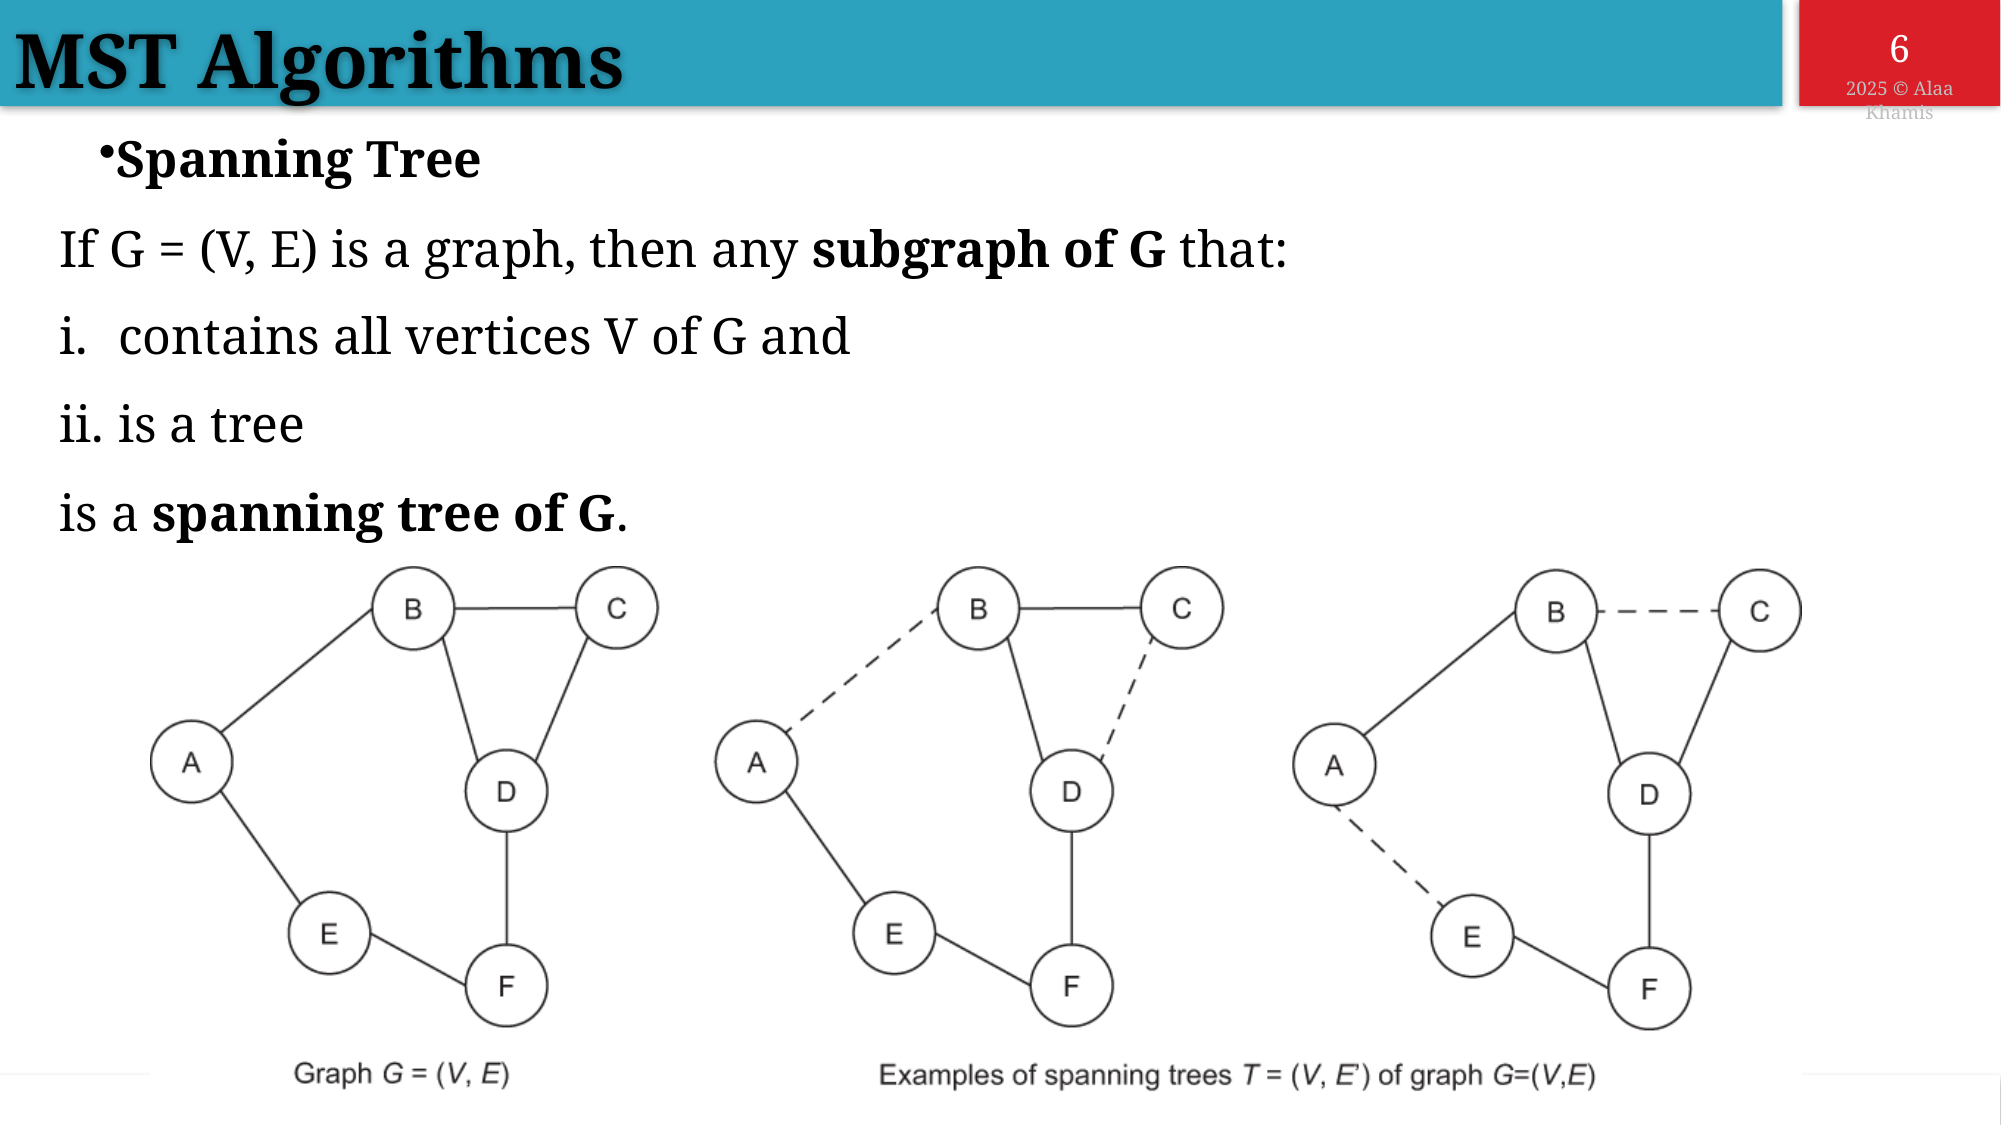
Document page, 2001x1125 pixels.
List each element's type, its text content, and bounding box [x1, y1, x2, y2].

text_box If G = (V, E) is a graph, then any subgraph of G that: contains all vertices V of G and is a tree is a spanning tree of G. [44, 191, 2000, 549]
picture [149, 566, 1802, 1094]
text_box Spanning Tree [1, 107, 2000, 195]
text_box MST Algorithms [0, 0, 1753, 110]
